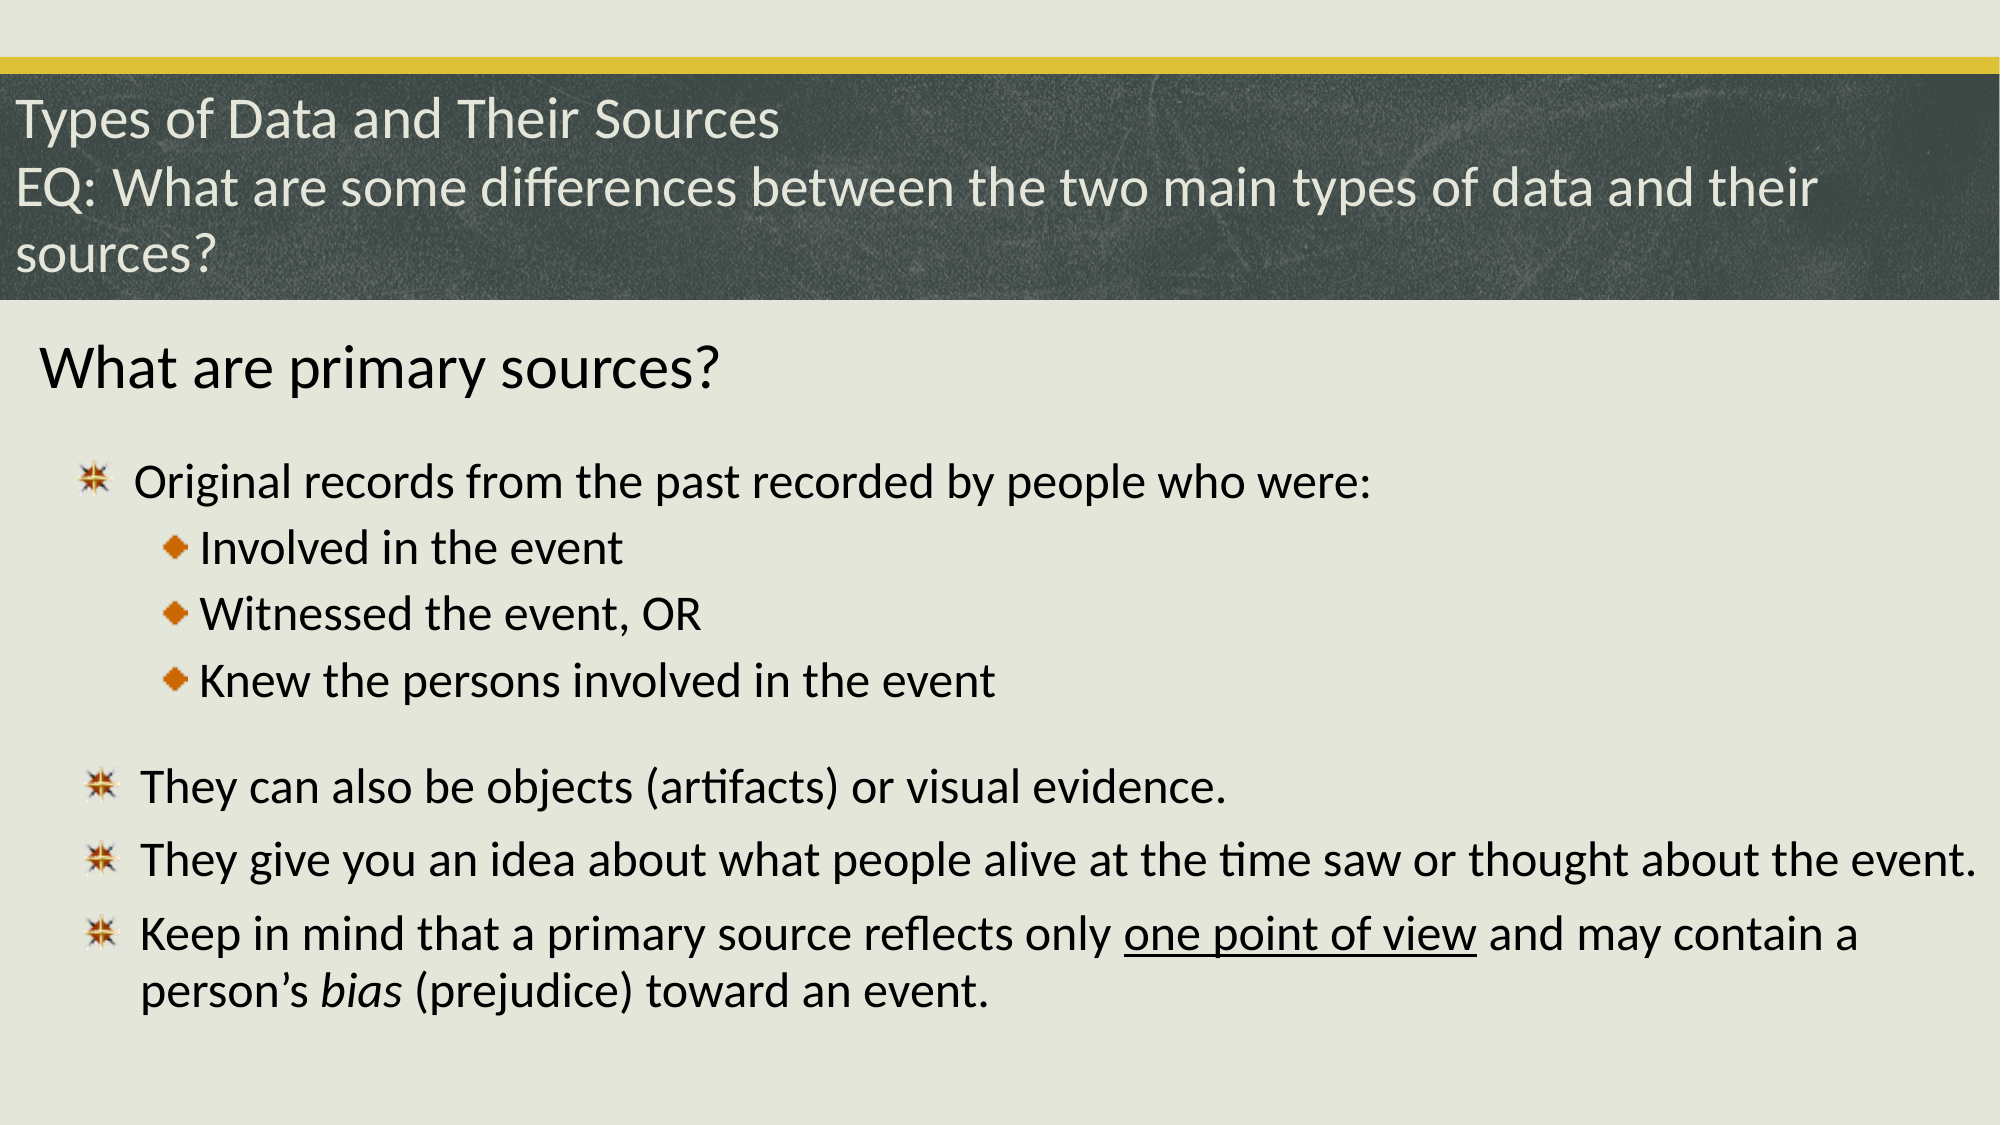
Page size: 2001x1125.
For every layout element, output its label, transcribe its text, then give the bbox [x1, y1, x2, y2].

picture [77, 460, 113, 496]
picture [84, 914, 120, 950]
picture [84, 840, 120, 876]
picture [1300, 294, 2000, 300]
text_box Original records from the past recorded by people who were: Involved in the event Witnessed the event, OR Knew the persons involved in the event [63, 440, 1937, 735]
picture [84, 766, 120, 802]
picture [152, 659, 188, 695]
picture [152, 593, 188, 629]
title Types of Data and Their Sources EQ: What are some differences between the two main types of data and their sources? [0, 76, 2000, 294]
text_box What are primary sources?? [24, 273, 1300, 462]
picture [152, 527, 188, 563]
picture [0, 294, 24, 300]
text_box They can also be objects (artifacts) or visual evidence. They give you an idea about what people alive at the time saw or thought about the event. Keep in mind that a primary source reflects only one point of view and may contain a person’s bias (prejudice) toward an event. [69, 750, 2000, 1100]
